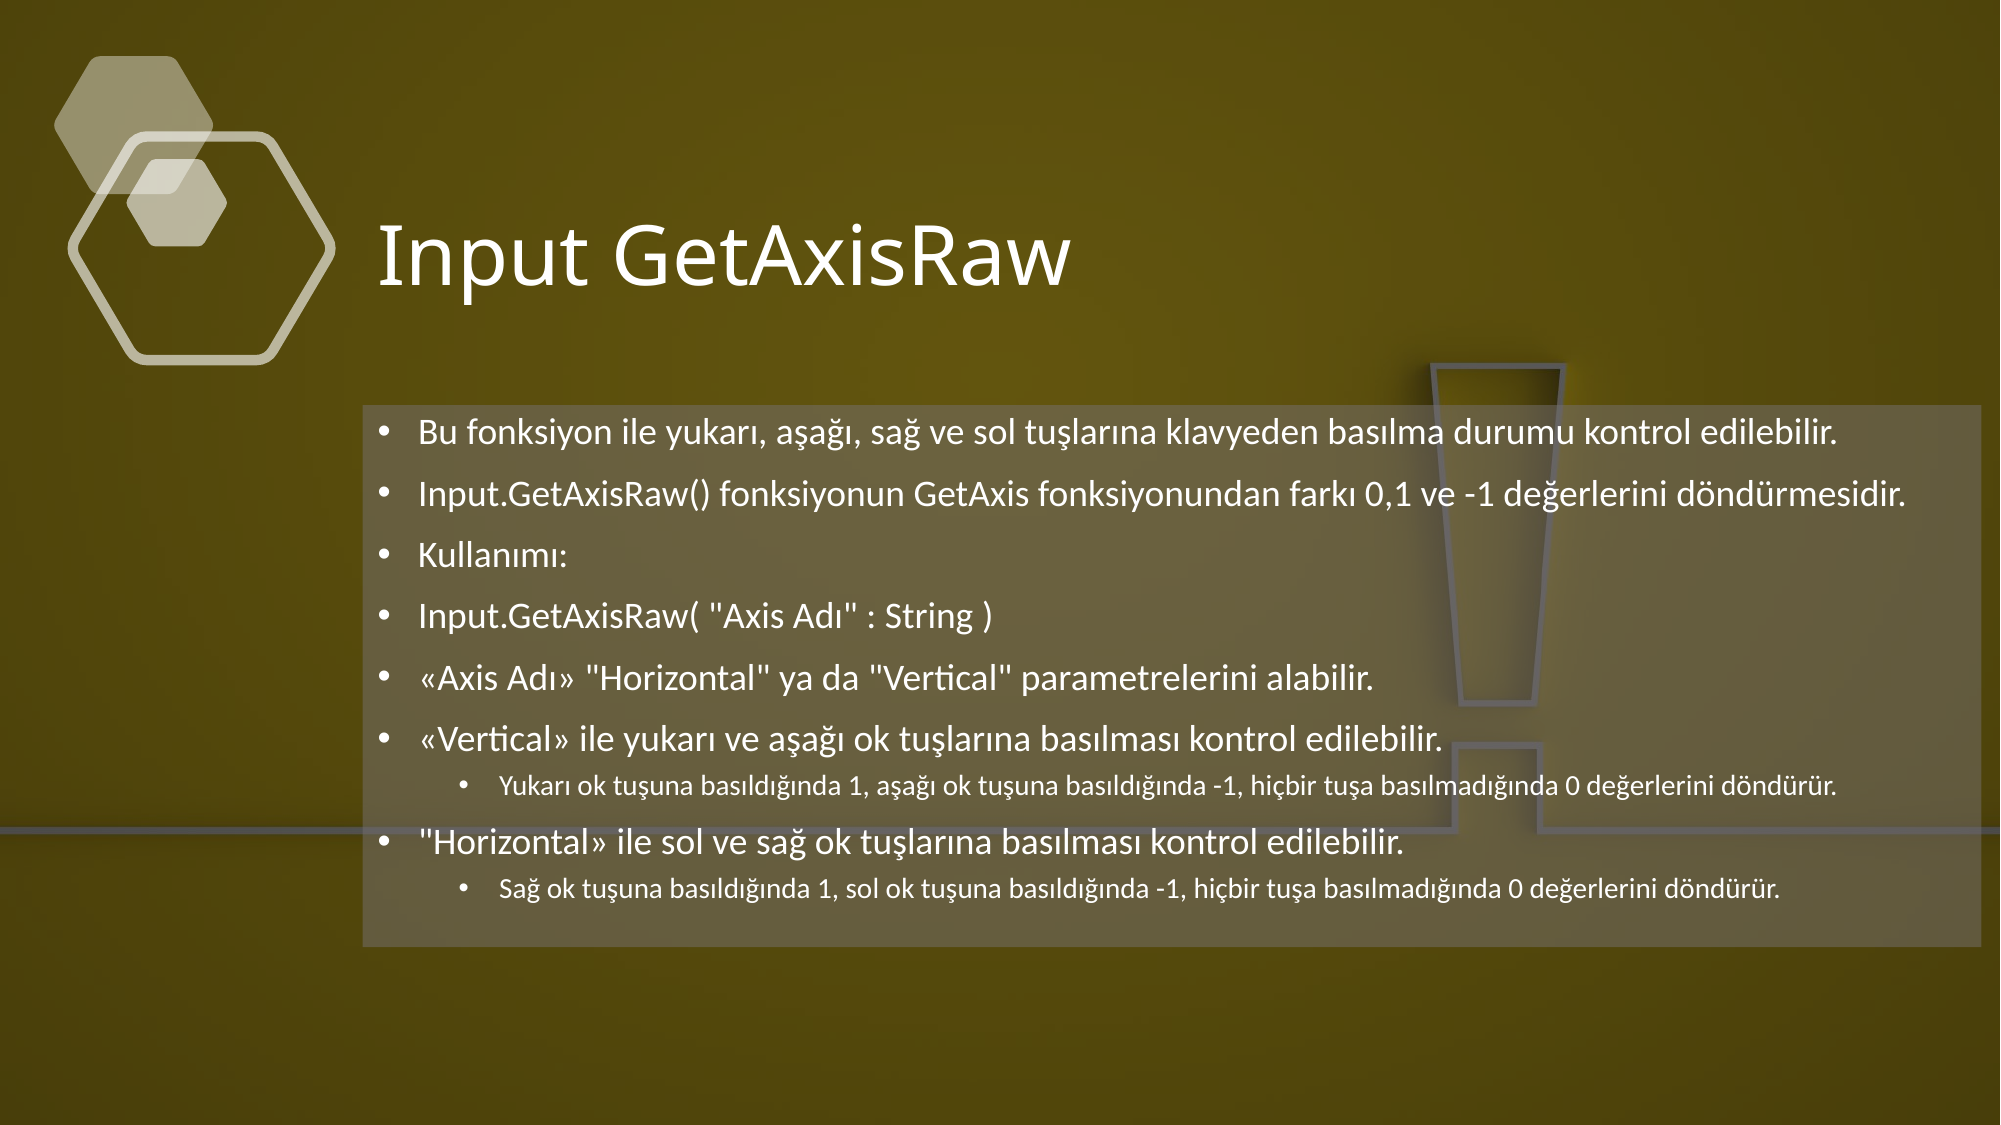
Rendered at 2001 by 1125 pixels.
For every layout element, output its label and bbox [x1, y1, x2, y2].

picture [0, 0, 2000, 1125]
text_box [53, 56, 332, 361]
